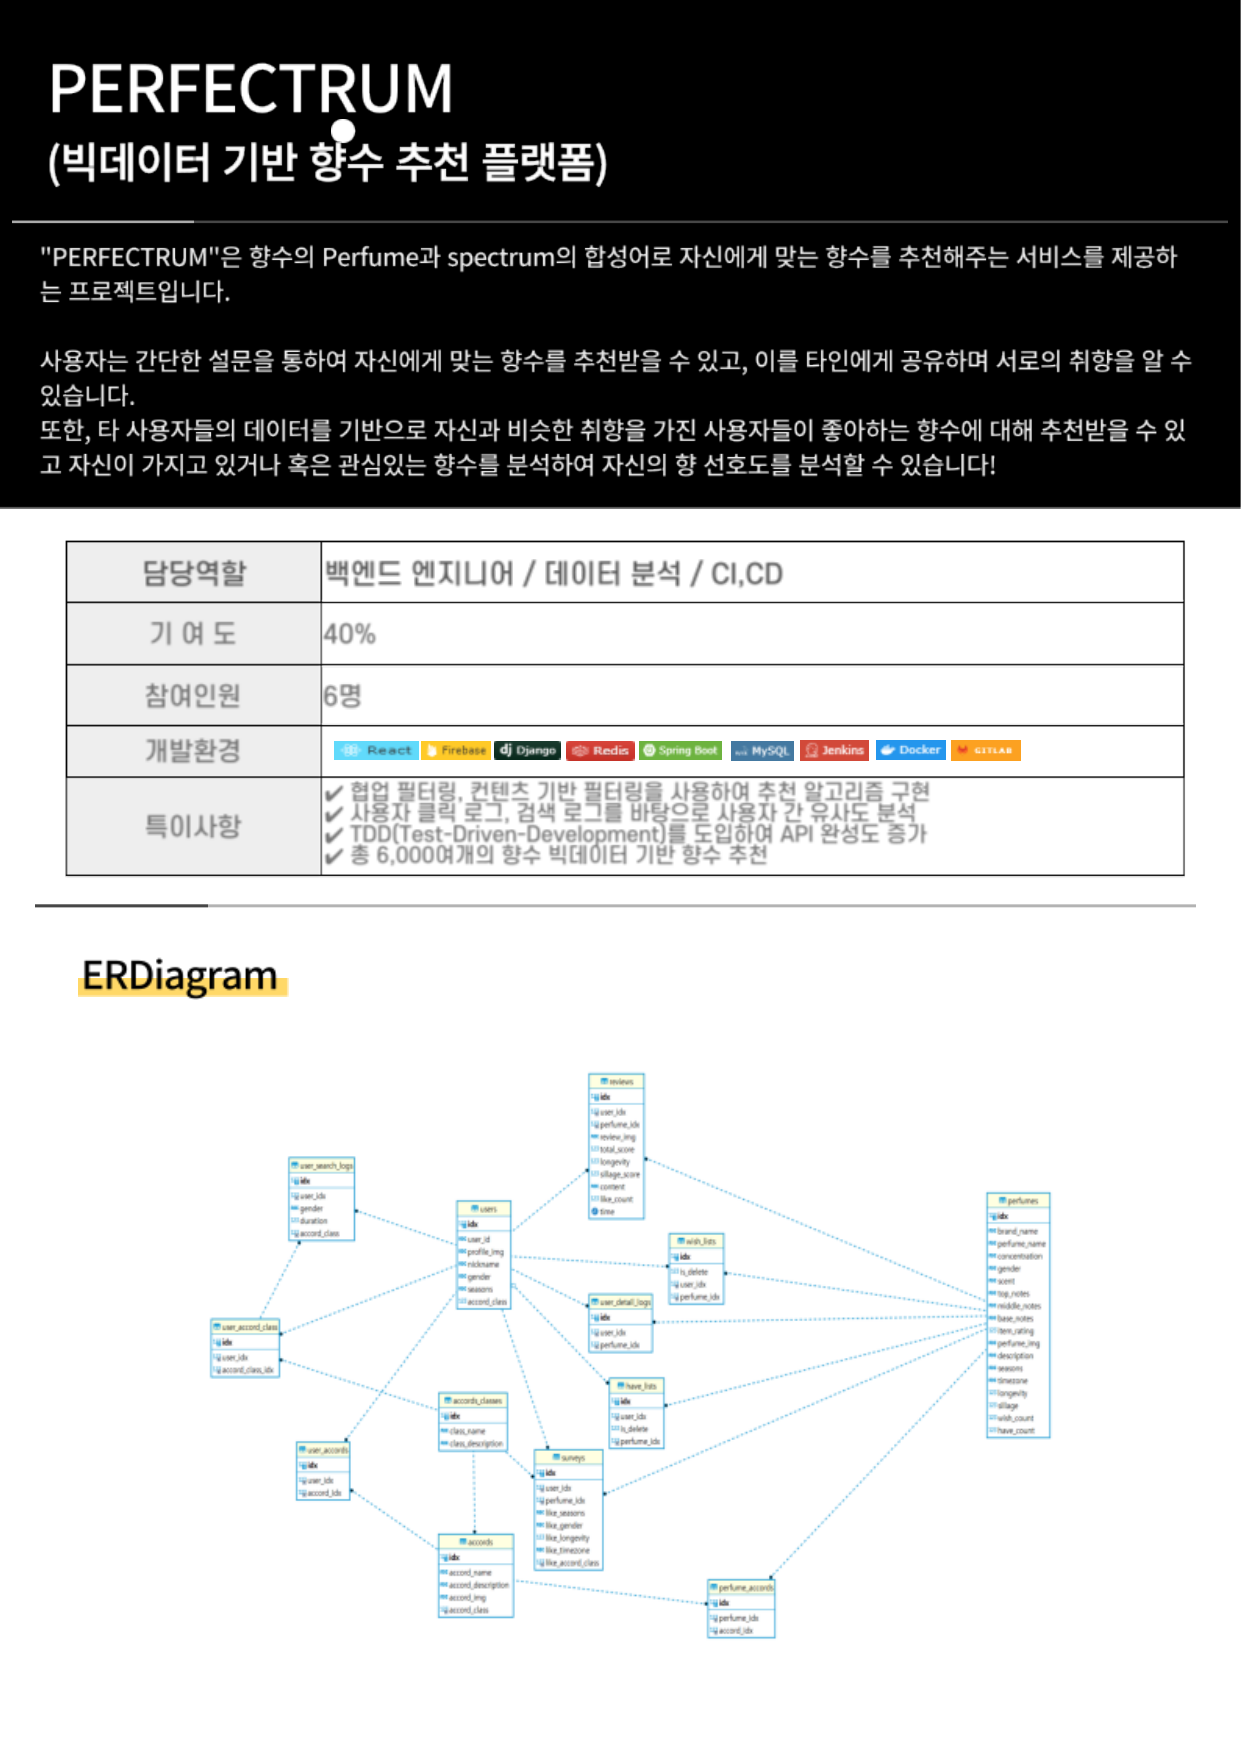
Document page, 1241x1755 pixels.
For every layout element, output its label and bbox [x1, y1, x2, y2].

text_box [334, 741, 419, 760]
picture [0, 509, 1241, 1046]
text_box [12, 216, 36, 229]
text_box [639, 741, 722, 760]
text_box [731, 741, 794, 761]
text_box [566, 741, 635, 762]
text_box [35, 900, 1196, 912]
picture [37, 31, 639, 222]
text_box [0, 0, 1241, 509]
text_box [128, 1069, 1143, 1656]
text_box [421, 741, 491, 760]
text_box [78, 947, 291, 1003]
text_box [875, 739, 946, 760]
text_box [799, 740, 870, 761]
text_box [641, 216, 1228, 229]
text_box [494, 741, 561, 760]
text_box [951, 739, 1022, 761]
picture [35, 234, 1207, 496]
